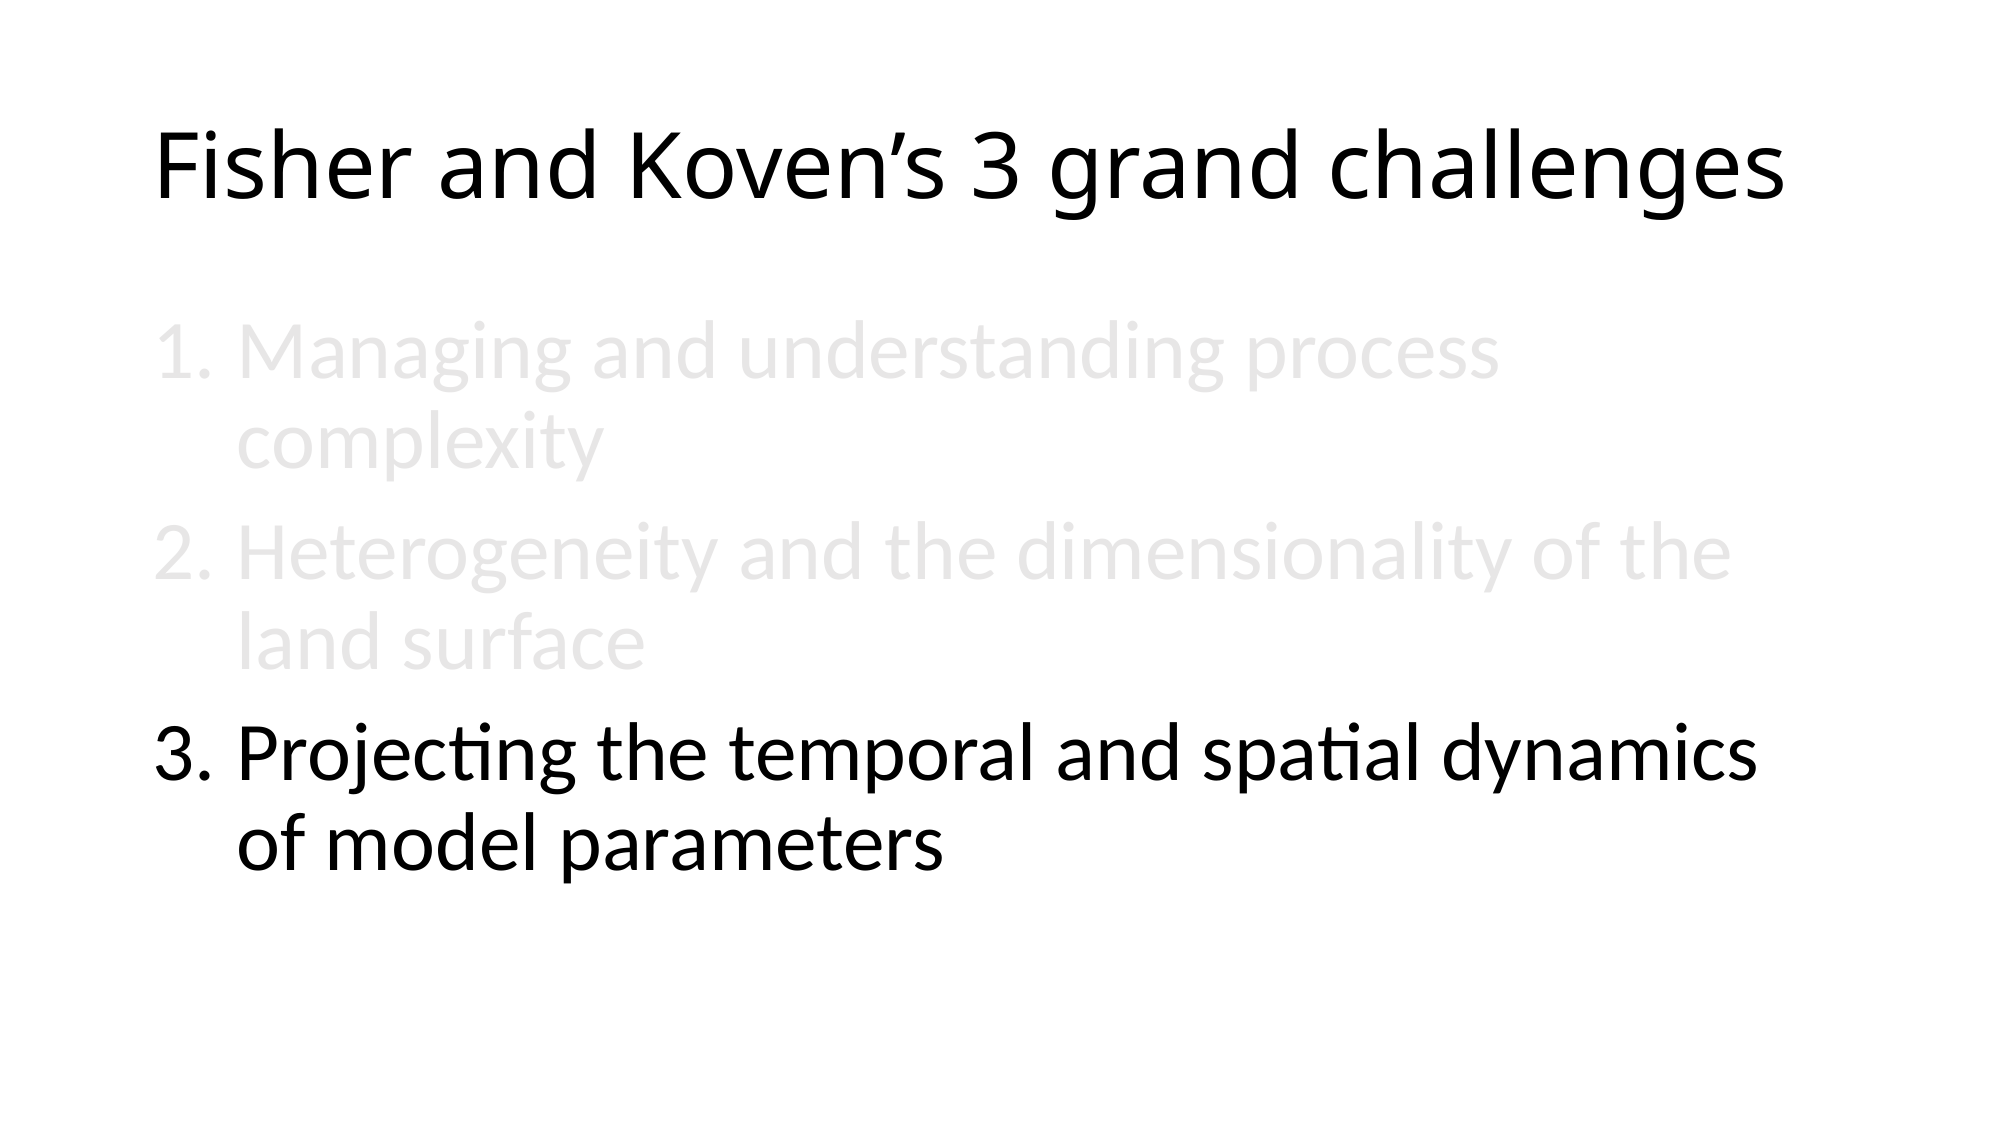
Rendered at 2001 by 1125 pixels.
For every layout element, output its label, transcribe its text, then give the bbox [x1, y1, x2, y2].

title Fisher and Koven’s 3 grand challenges [137, 59, 1863, 278]
list Managing and understanding process complexity Heterogeneity and the dimensionality of the land surface Projecting the temporal and spatial dynamics of model parameters [137, 299, 1863, 1014]
